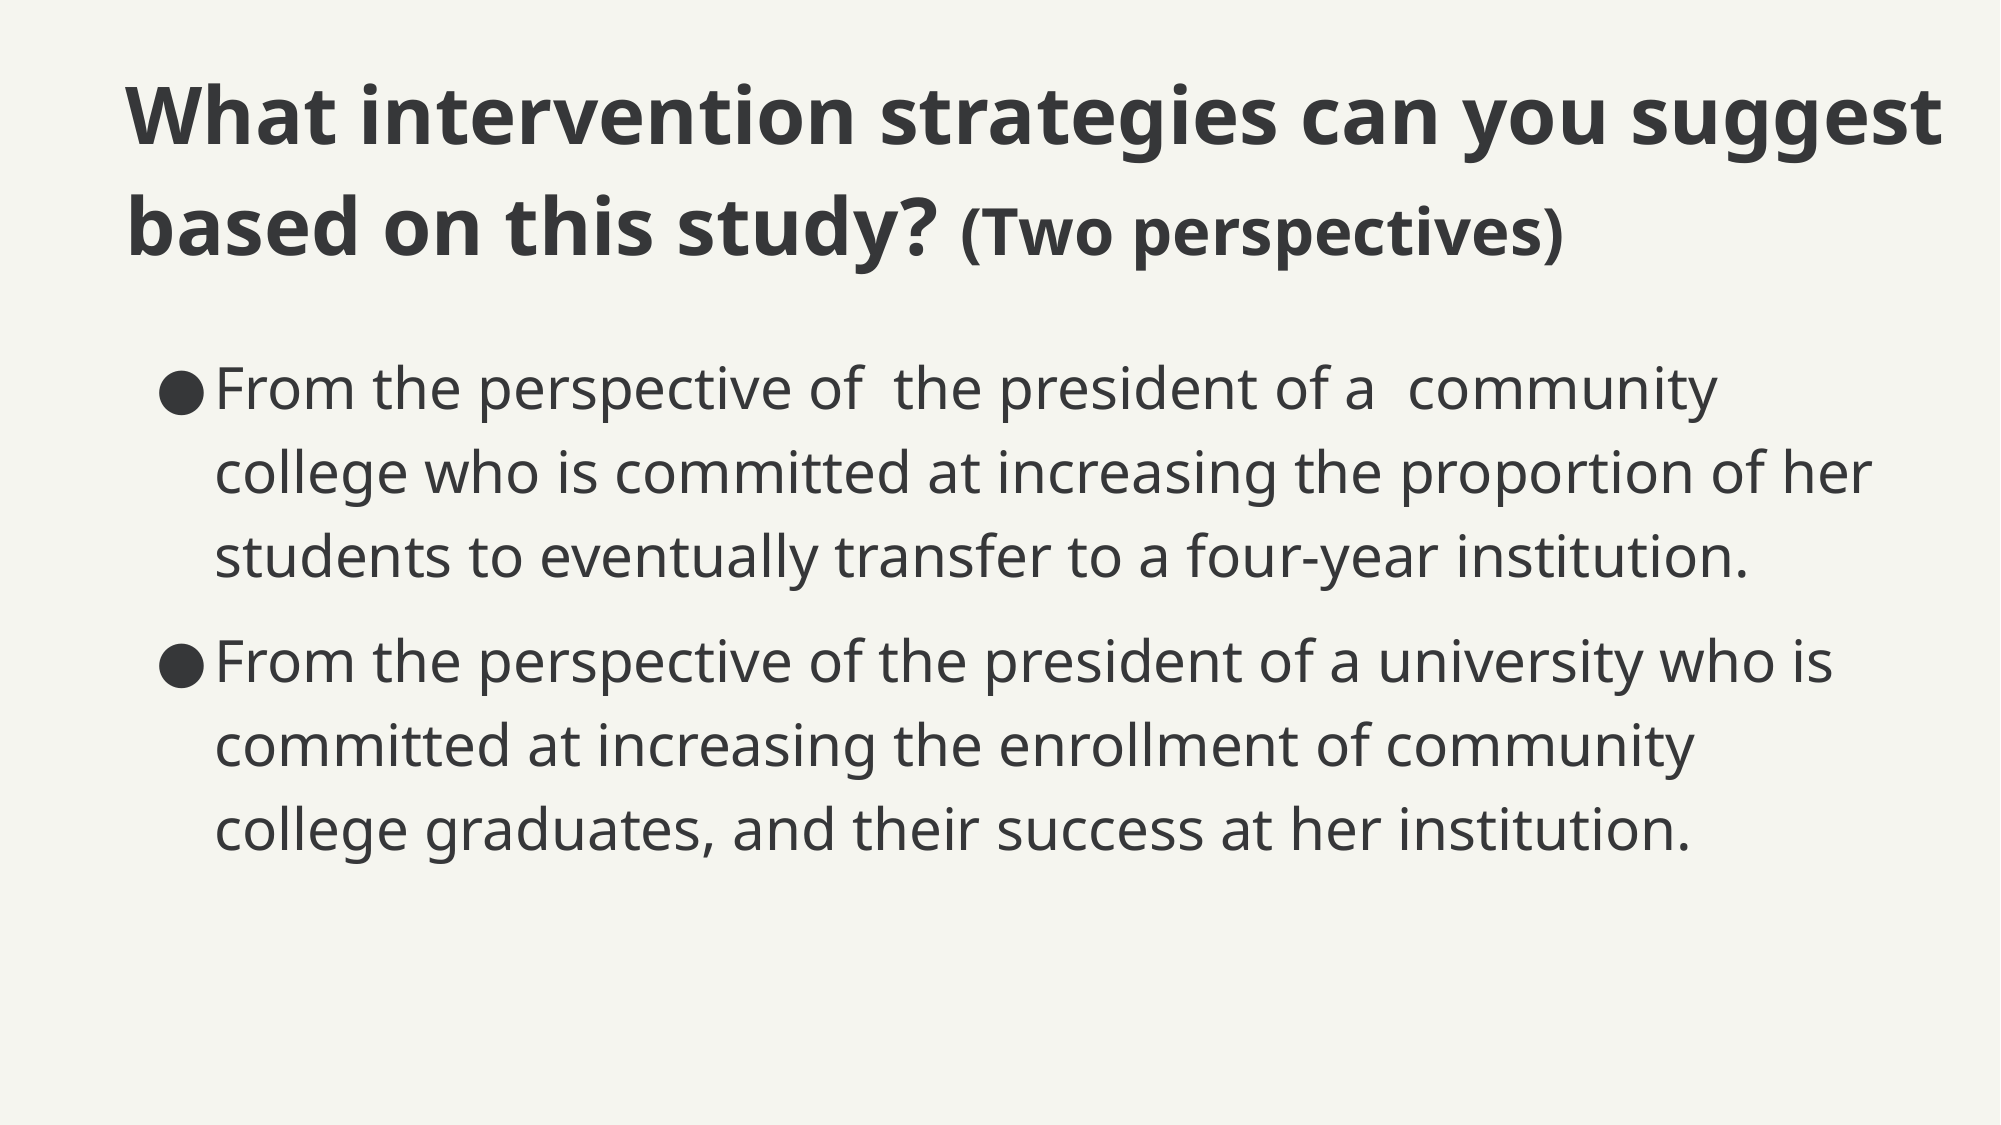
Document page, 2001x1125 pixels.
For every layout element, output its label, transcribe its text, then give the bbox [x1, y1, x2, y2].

list From the perspective of the president of a community college who is committed at increasing the proportion of her students to eventually transfer to a four-year institution. From the perspective of the president of a university who is committed at increasing the enrollment of community college graduates, and their success at her institution. [124, 329, 1901, 1054]
title What intervention strategies can you suggest based on this study? (Two perspectives) [110, 43, 1978, 330]
